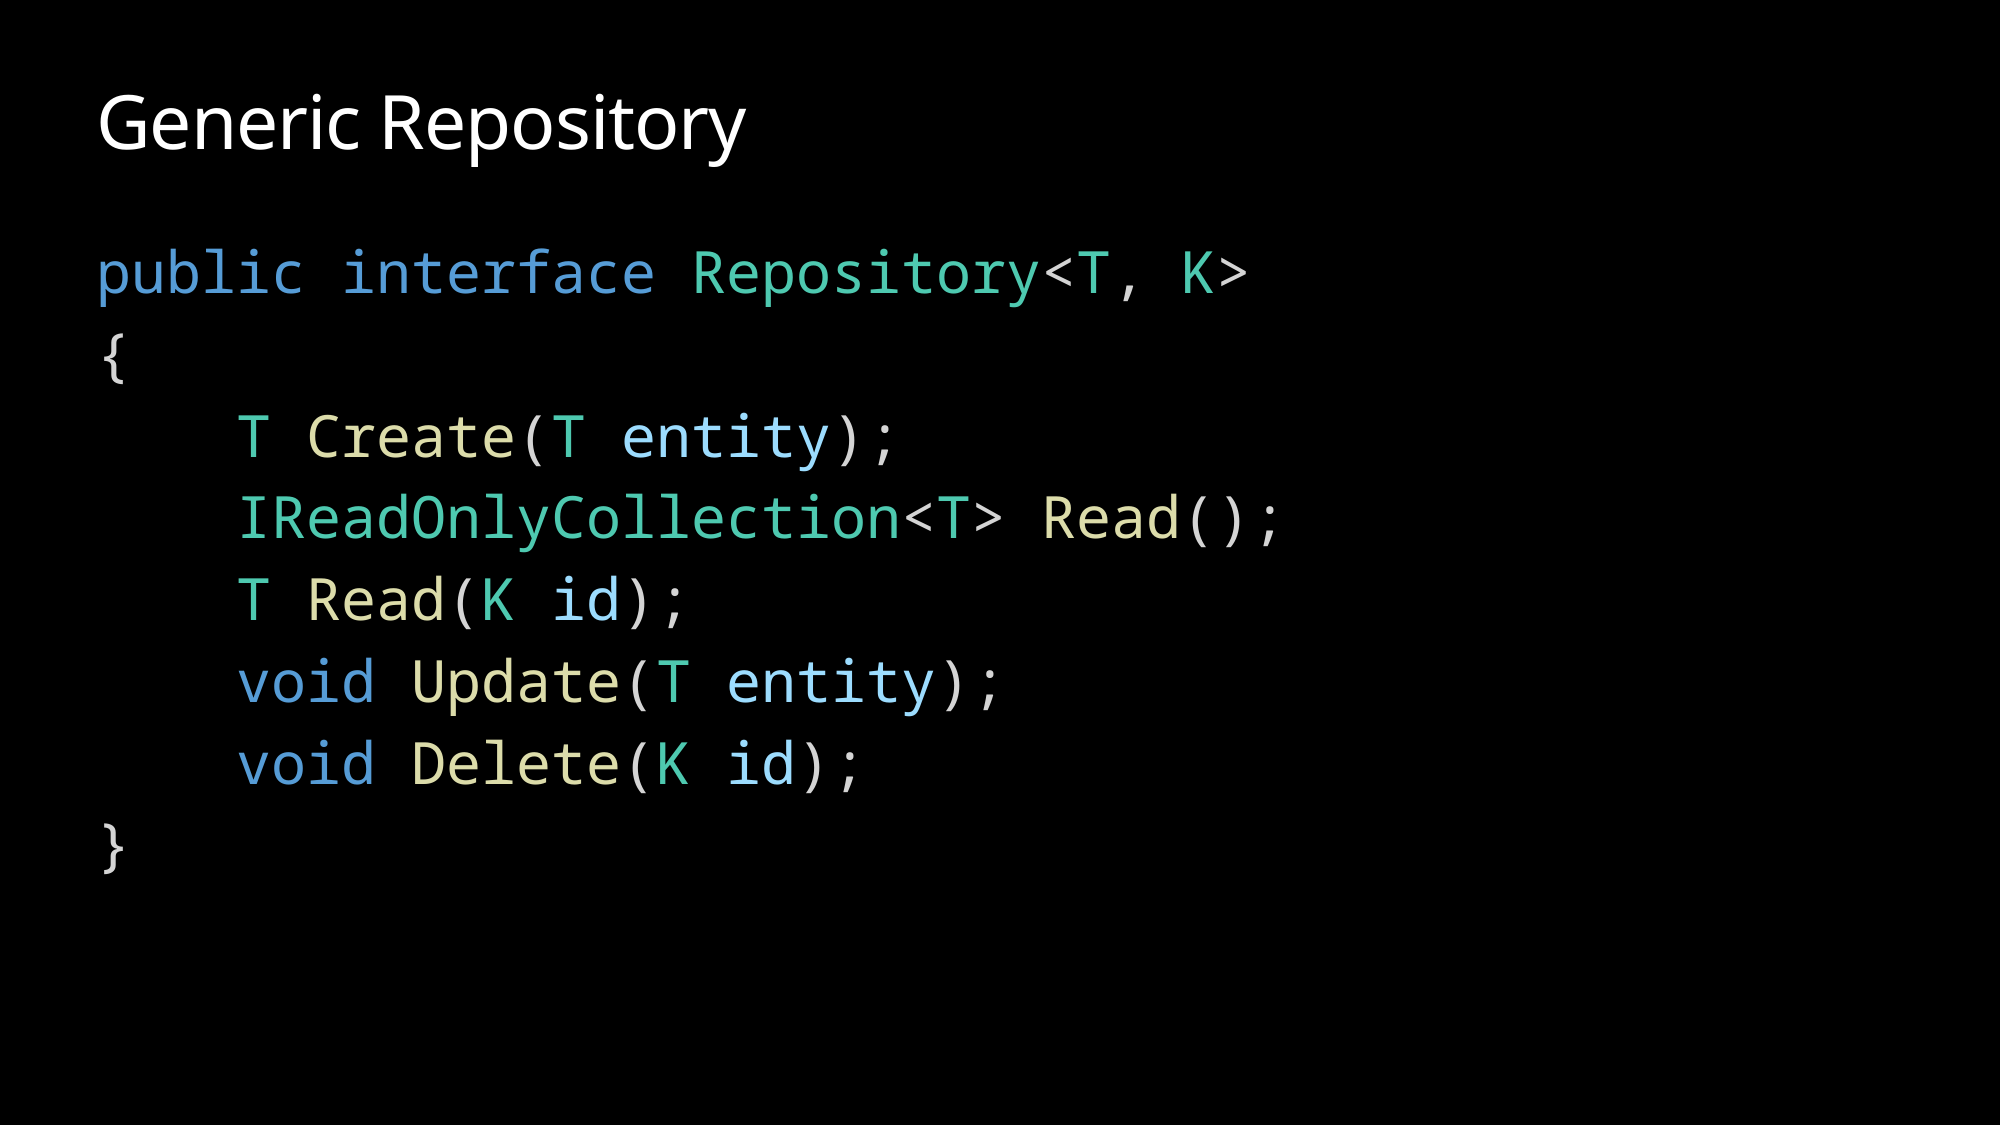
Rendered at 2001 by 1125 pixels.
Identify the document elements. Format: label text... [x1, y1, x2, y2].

list public interface Repository<T, K> { T Create(T entity); IReadOnlyCollection<T> Read(); T Read(K id); void Update(T entity); void Delete(K id); } [96, 235, 1904, 901]
title Generic Repository [96, 75, 1904, 166]
